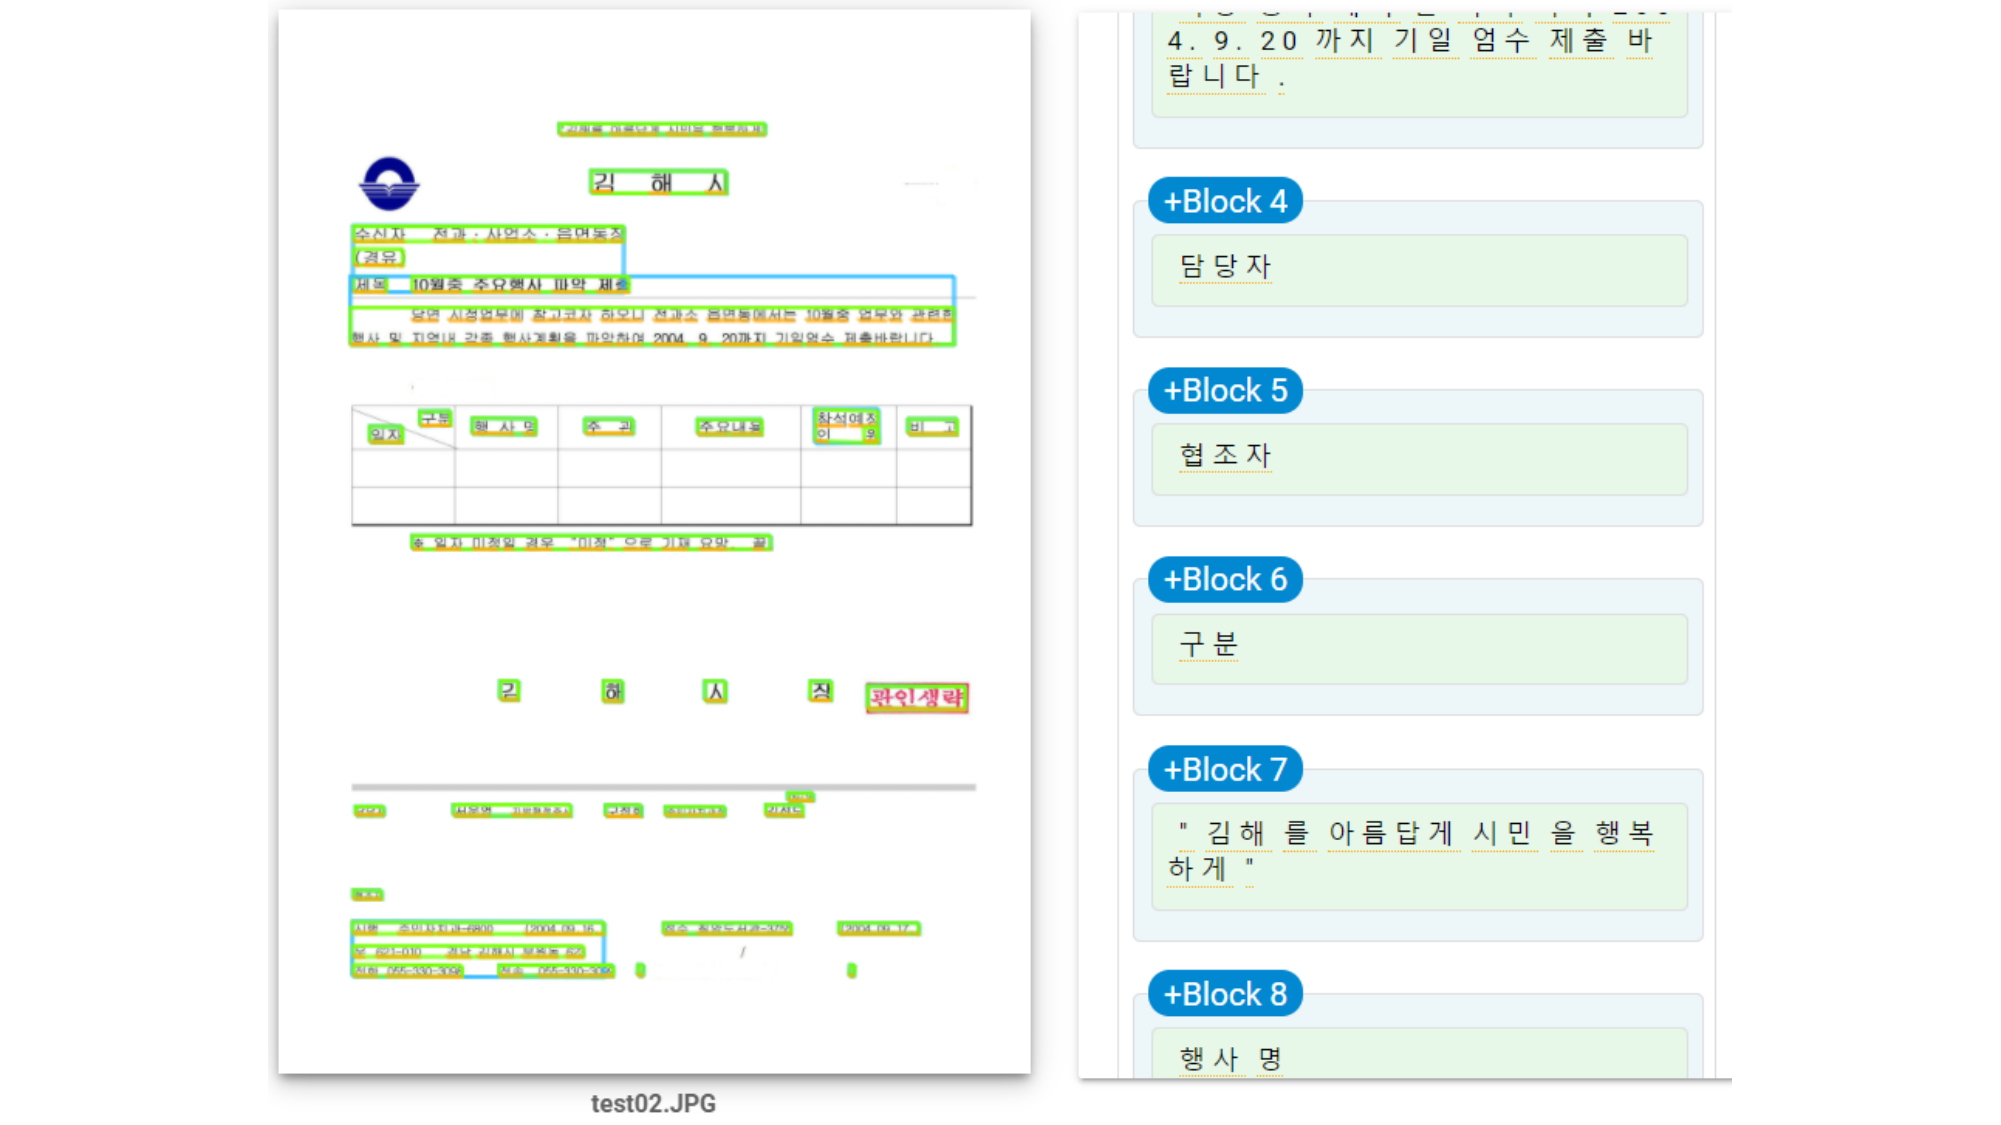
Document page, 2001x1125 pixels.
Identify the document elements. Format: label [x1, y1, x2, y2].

picture [268, 0, 1732, 1125]
